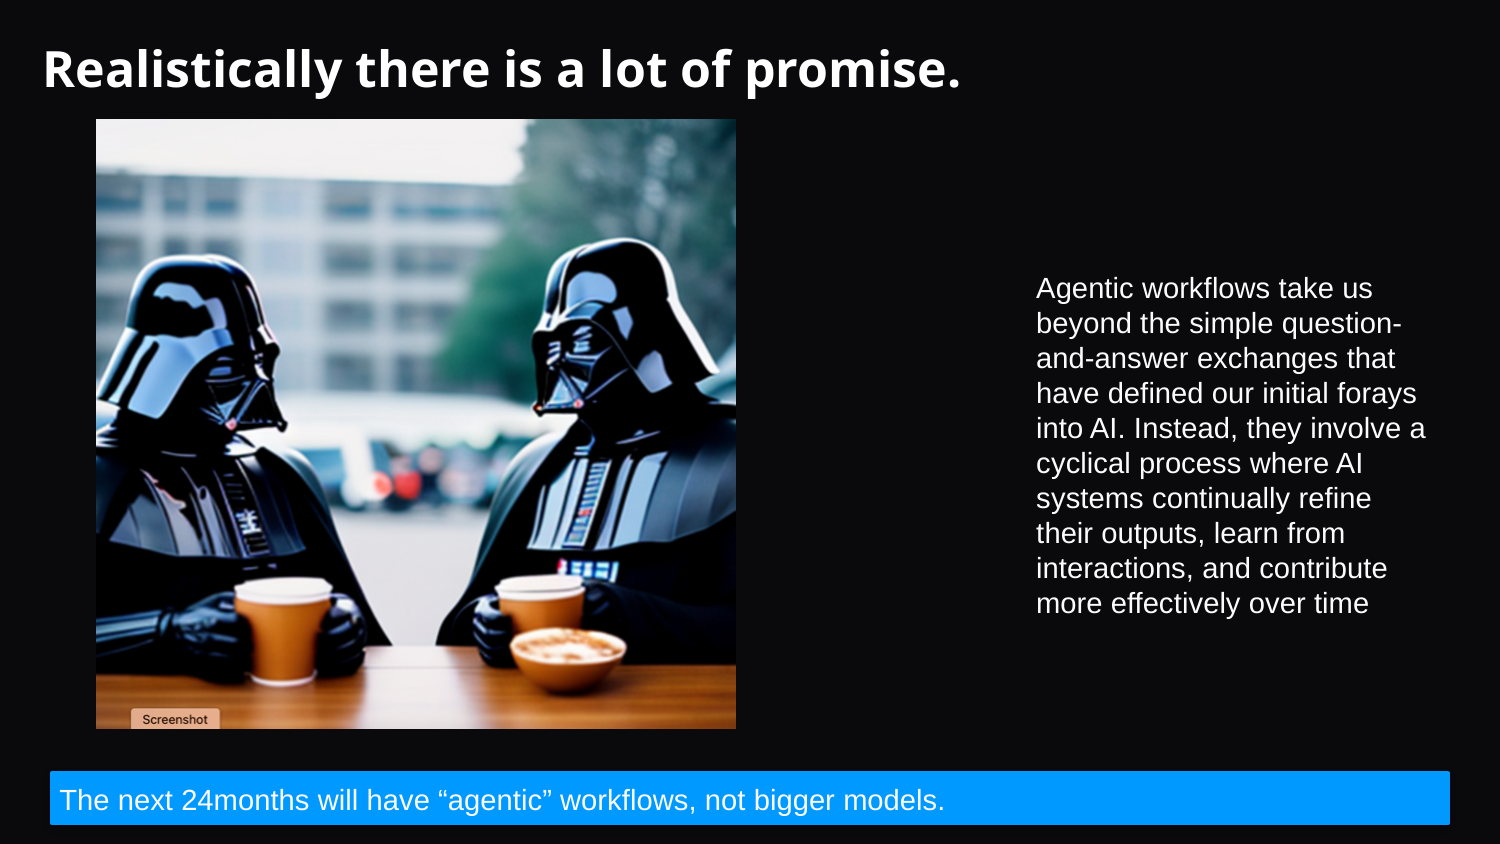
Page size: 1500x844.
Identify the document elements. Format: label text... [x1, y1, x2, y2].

title Realistically there is a lot of promise. [36, 21, 1299, 121]
text_box Agentic workflows take us beyond the simple question-and-answer exchanges that have defined our initial forays into AI. Instead, they involve a cyclical process where AI systems continually refine their outputs, learn from interactions, and contribute more effectively over time [1021, 262, 1448, 627]
text_box The next 24months will have “agentic” workflows, not bigger models. [51, 773, 1448, 824]
picture [96, 119, 736, 729]
